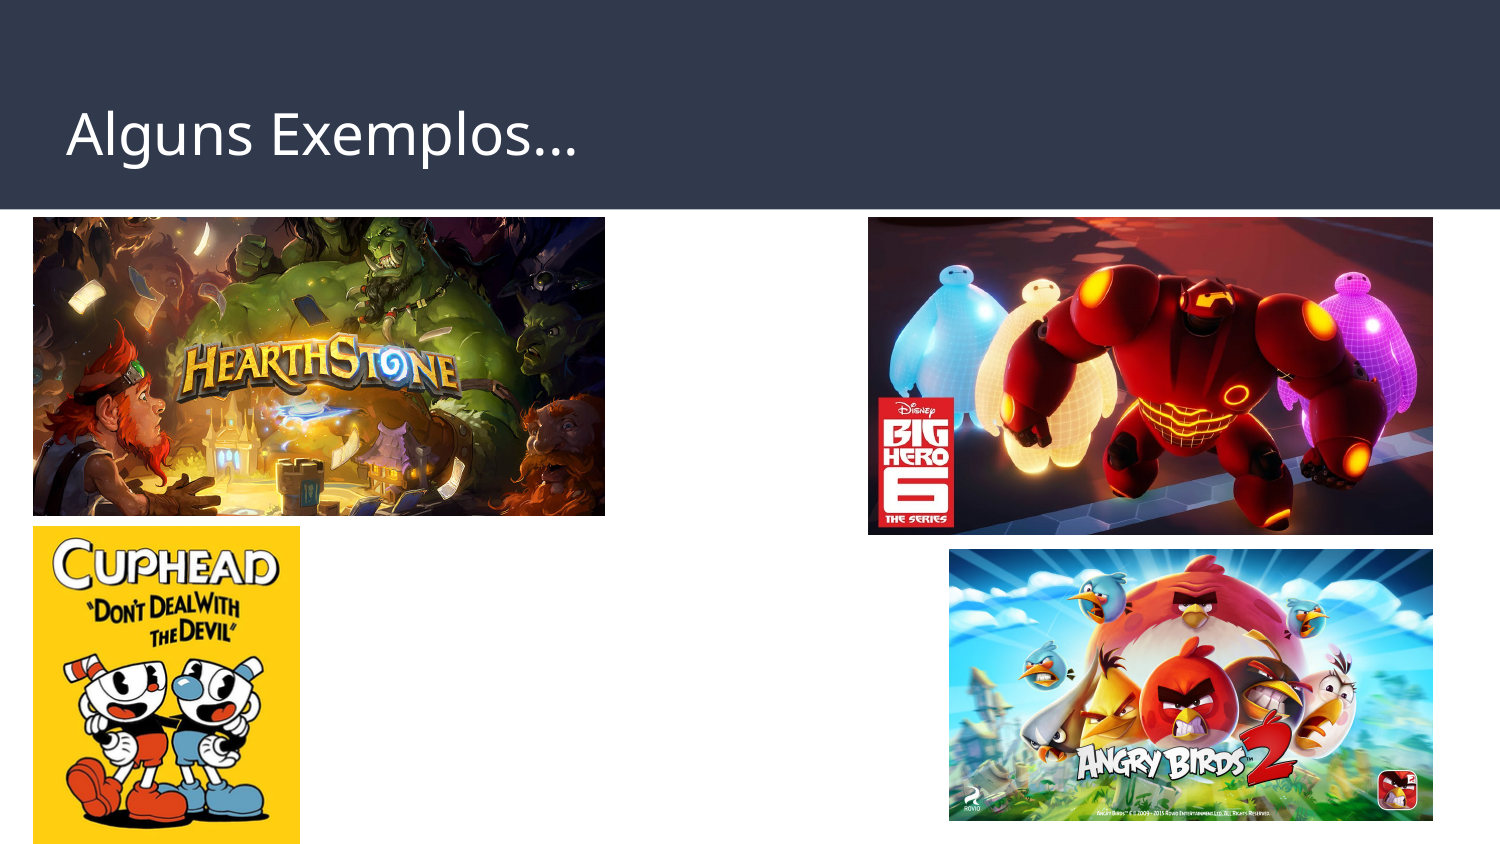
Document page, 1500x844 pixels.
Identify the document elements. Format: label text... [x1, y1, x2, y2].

title Alguns Exemplos... [51, 82, 1449, 185]
picture [949, 548, 1433, 822]
picture [33, 216, 605, 517]
picture [867, 216, 1433, 535]
picture [33, 525, 300, 844]
